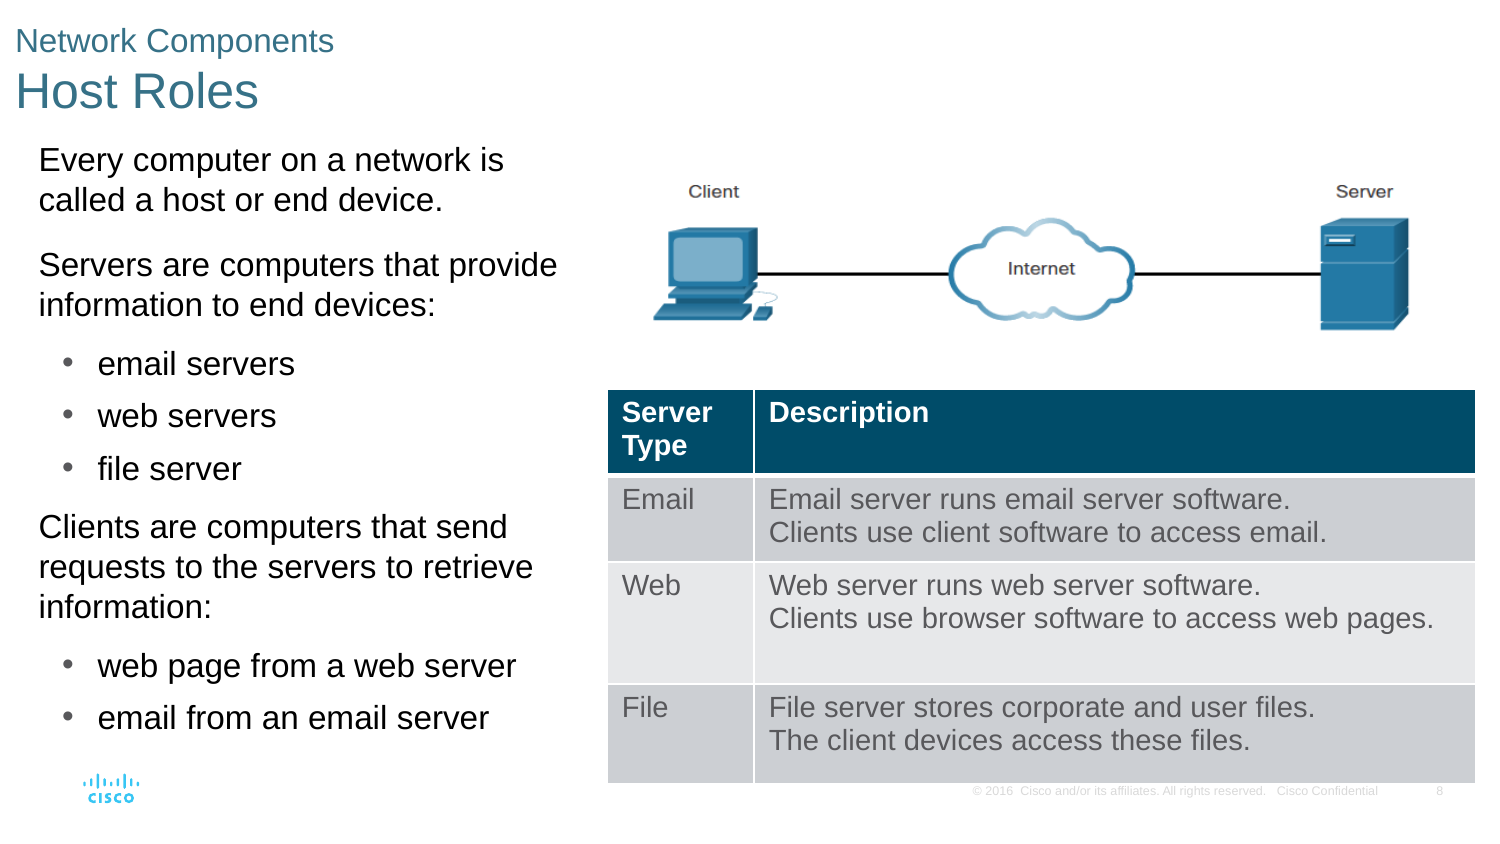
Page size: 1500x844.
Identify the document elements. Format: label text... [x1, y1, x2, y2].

table_cell File server stores corporate and user files. The client devices access these files. [755, 685, 1475, 783]
table_header Description [755, 390, 1475, 473]
title Network Components Host Roles [0, 6, 1500, 131]
table_cell Email server runs email server software. Clients use client software to access email. [755, 478, 1475, 561]
table_cell Web [608, 563, 753, 683]
table_cell Email [608, 478, 753, 561]
list Every computer on a network is called a host or end device. Servers are computers that provide information to end devices: email servers web servers file server Clients are computers that send requests to the servers to retrieve information: web page from a web server email from an email server [23, 131, 596, 813]
picture [651, 164, 1420, 340]
table_cell Web server runs web server software. Clients use browser software to access web pages. [755, 563, 1475, 683]
table_cell File [608, 685, 753, 783]
table_header Server Type [608, 390, 753, 473]
